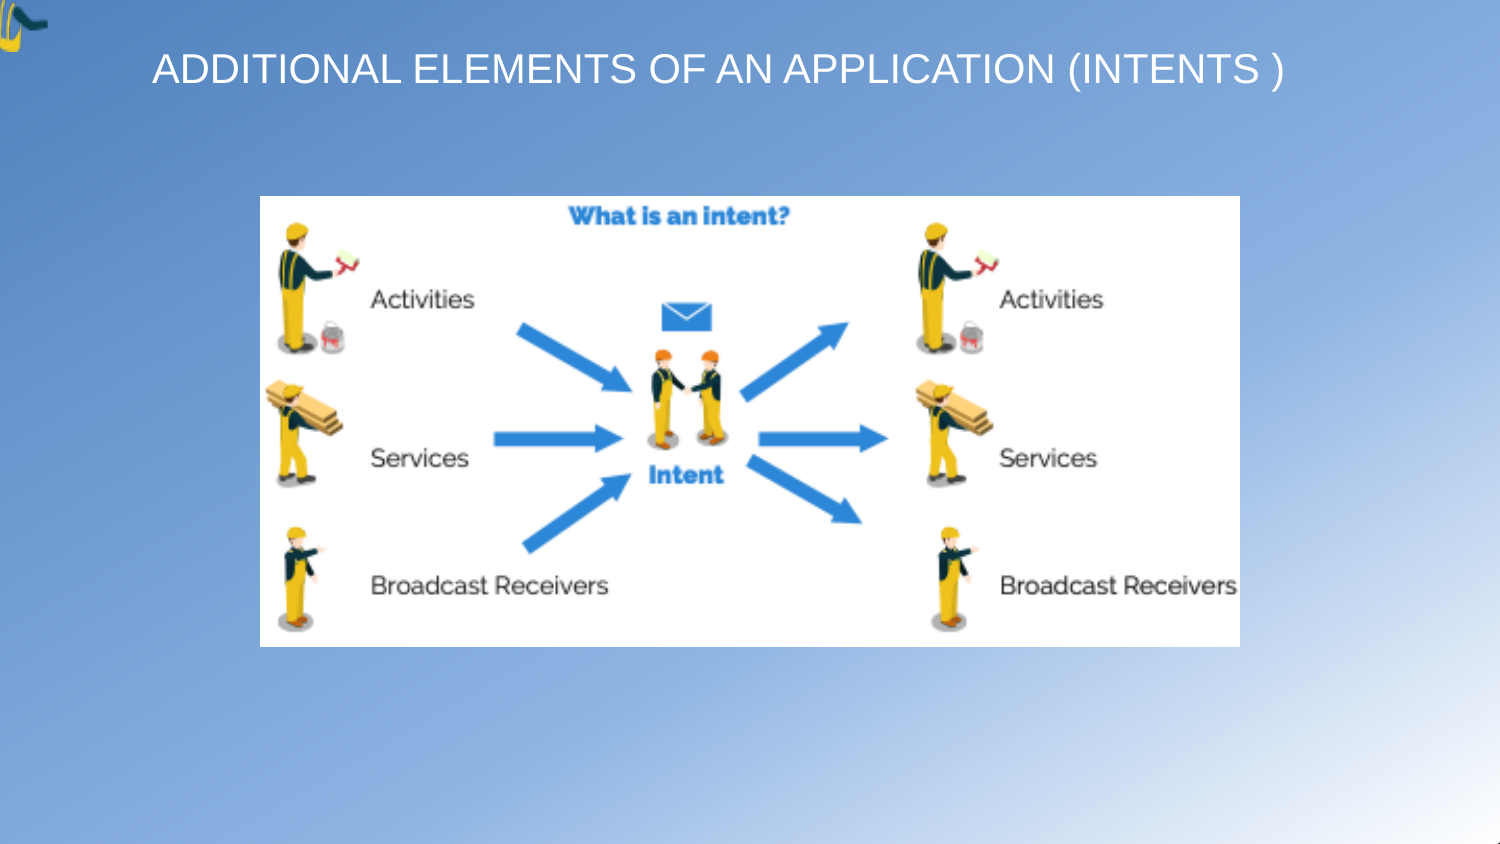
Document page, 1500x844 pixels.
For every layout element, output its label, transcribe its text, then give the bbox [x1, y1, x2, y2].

picture [0, 0, 1500, 844]
text_box ADDITIONAL ELEMENTS OF AN APPLICATION (INTENTS ) [137, 34, 1395, 145]
